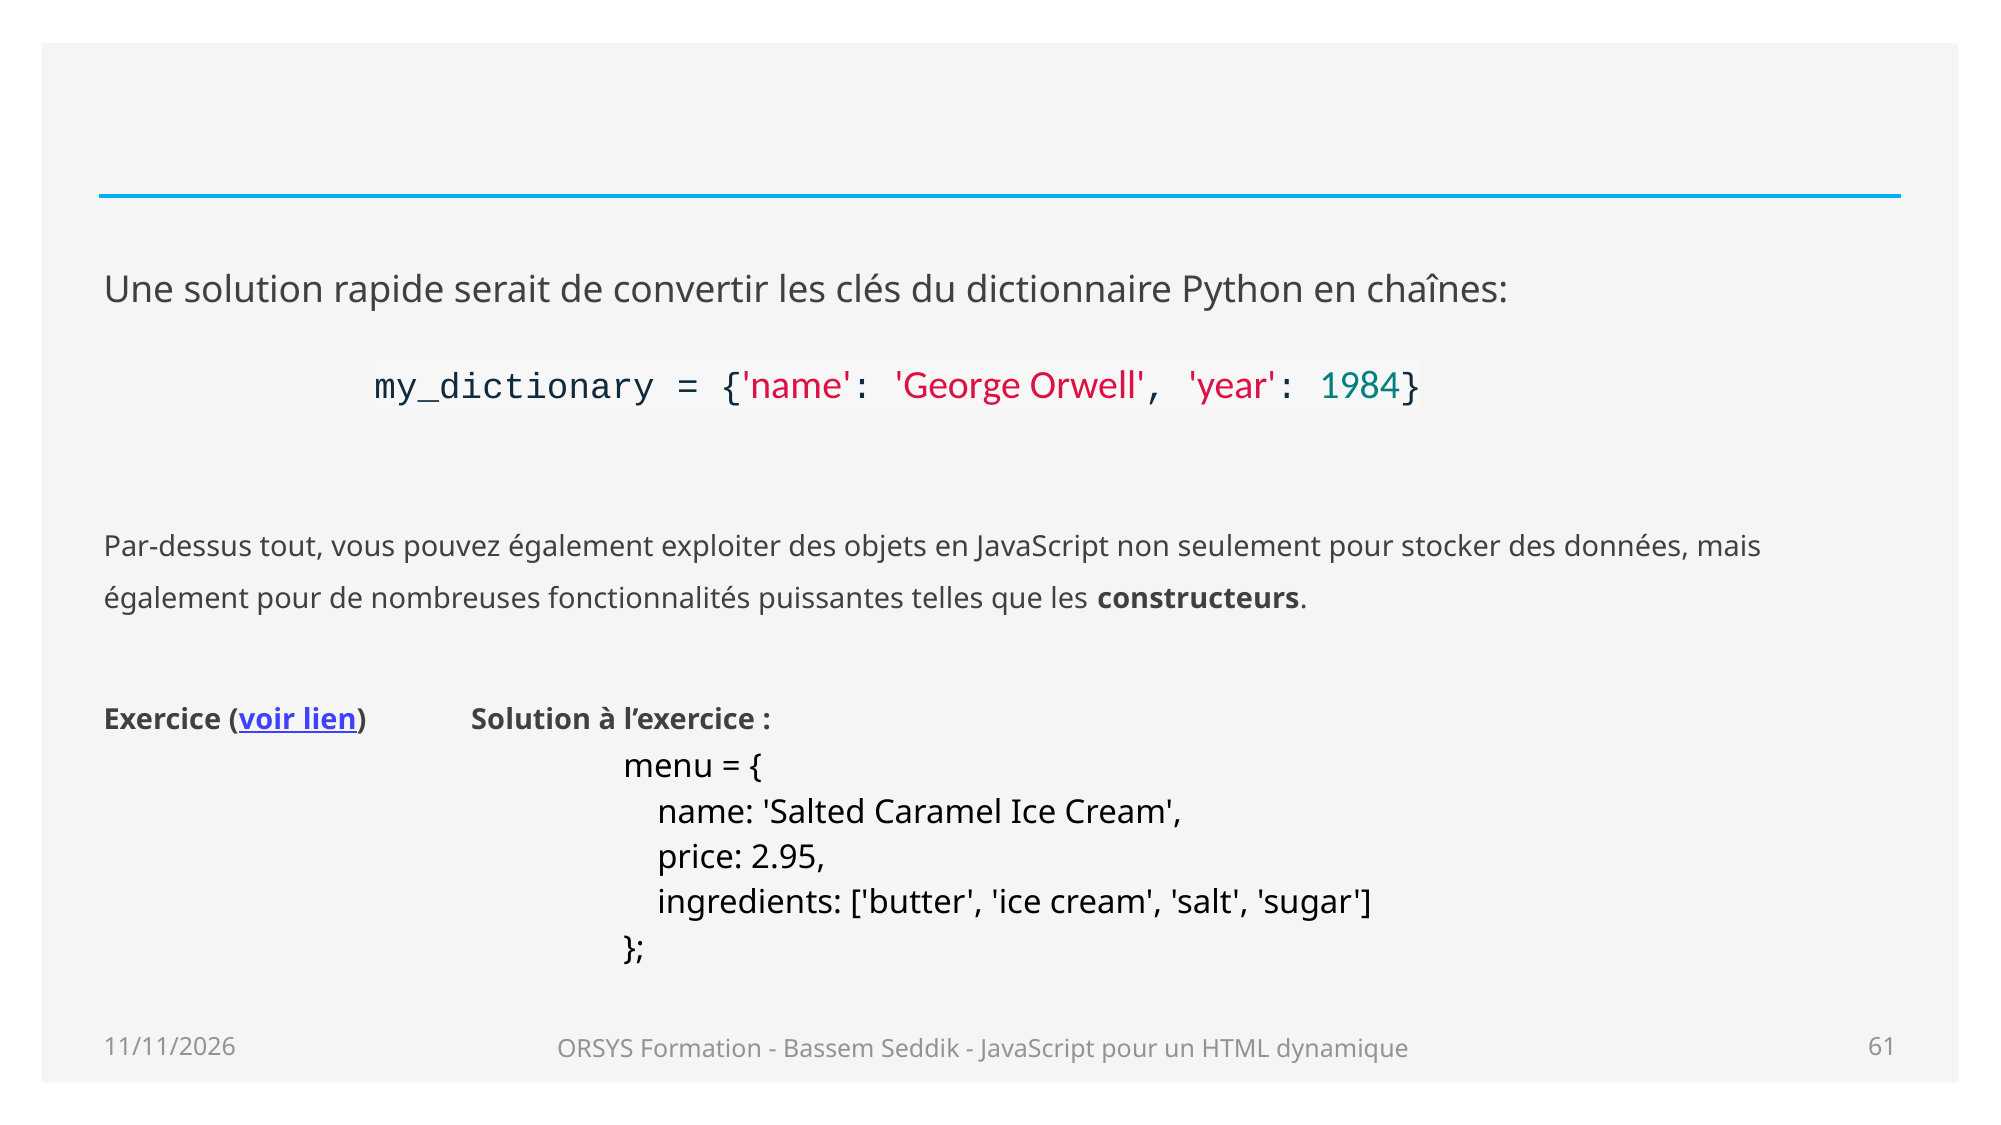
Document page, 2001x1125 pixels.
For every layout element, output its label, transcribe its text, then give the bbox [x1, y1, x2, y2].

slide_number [88, 1017, 340, 1078]
list Une solution rapide serait de convertir les clés du dictionnaire Python en chaînes: Par-dessus tout, vous pouvez également exploiter des objets en JavaScript non seulement pour stocker des données, mais également pour de nombreuses fonctionnalités puissantes telles que les constructeurs. Exercice (voir lien) Solution à l’exercice : menu = { name: 'Salted Caramel Ice Cream', price: 2.95, ingredients: ['butter', 'ice cream', 'salt', 'sugar'] }; [88, 235, 1888, 978]
picture [374, 360, 2000, 443]
slide_number 61 [1626, 1017, 1912, 1078]
footer ORSYS Formation - Bassem Seddik - JavaScript pour un HTML dynamique [340, 1017, 1626, 1078]
